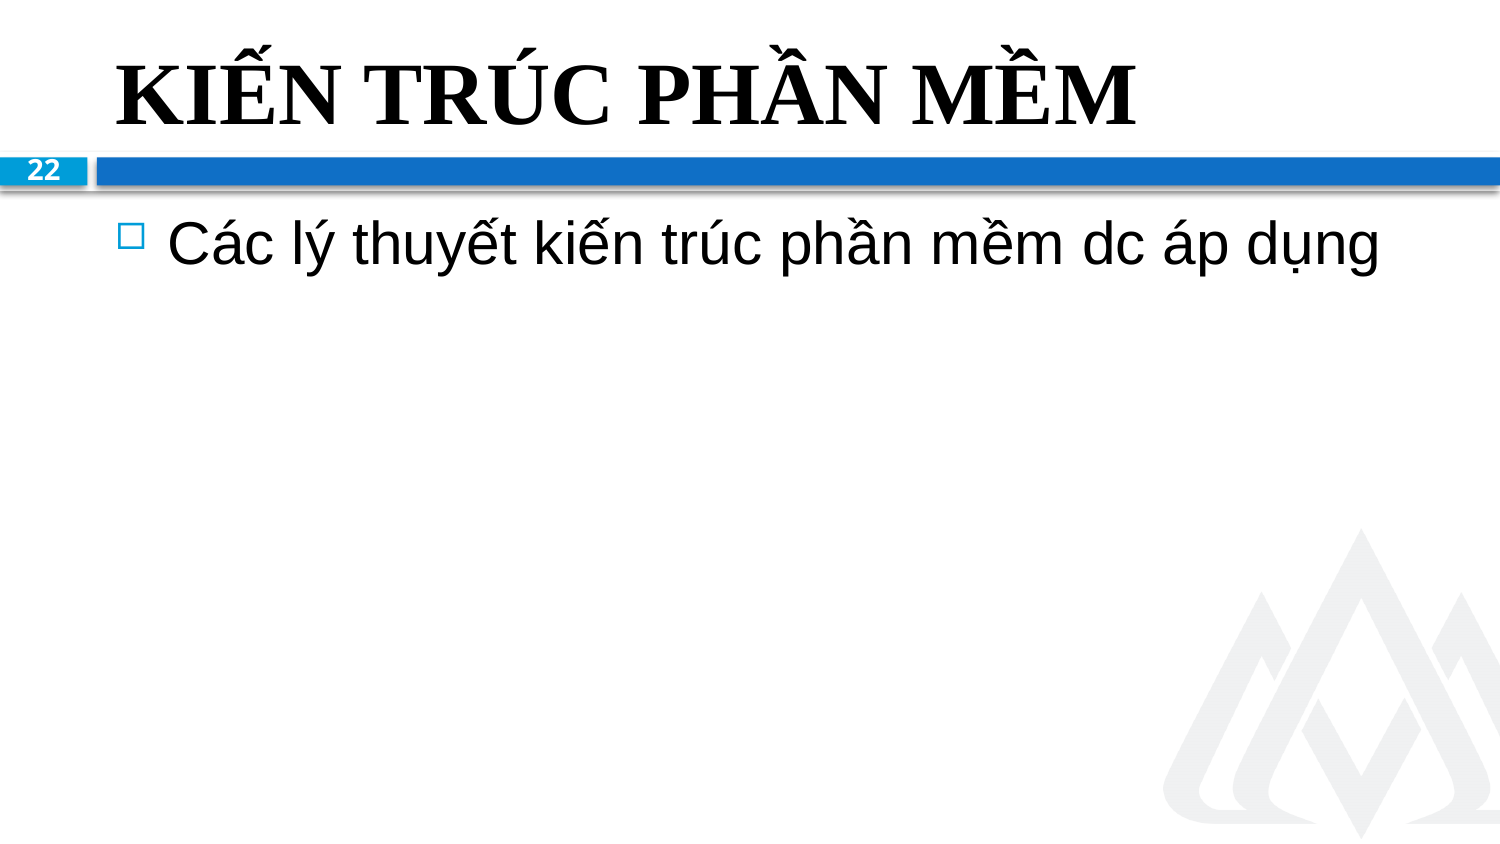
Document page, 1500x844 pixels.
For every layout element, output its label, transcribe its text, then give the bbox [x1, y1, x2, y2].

list Các lý thuyết kiến trúc phần mềm dc áp dụng [100, 196, 1438, 750]
slide_number 22 [0, 156, 88, 187]
title Kiến trúc phần mềm [100, 28, 1438, 150]
